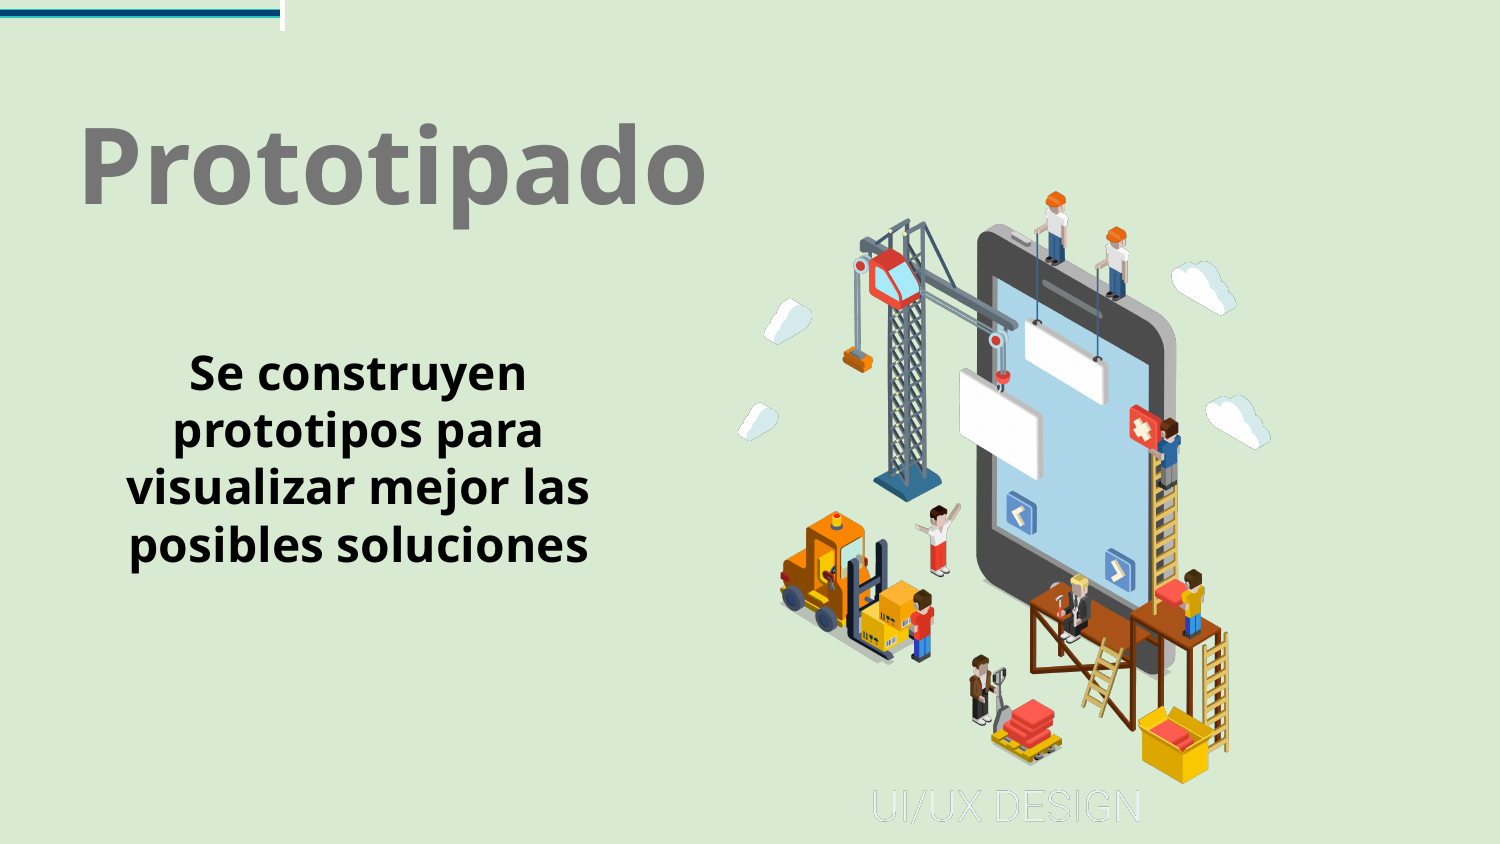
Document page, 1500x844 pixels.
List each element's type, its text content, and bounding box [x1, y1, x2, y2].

text_box Se construyen prototipos para visualizar mejor las posibles soluciones [72, 377, 640, 588]
text_box [0, 9, 278, 17]
picture [645, 148, 1367, 844]
text_box Prototipado [61, 74, 730, 241]
